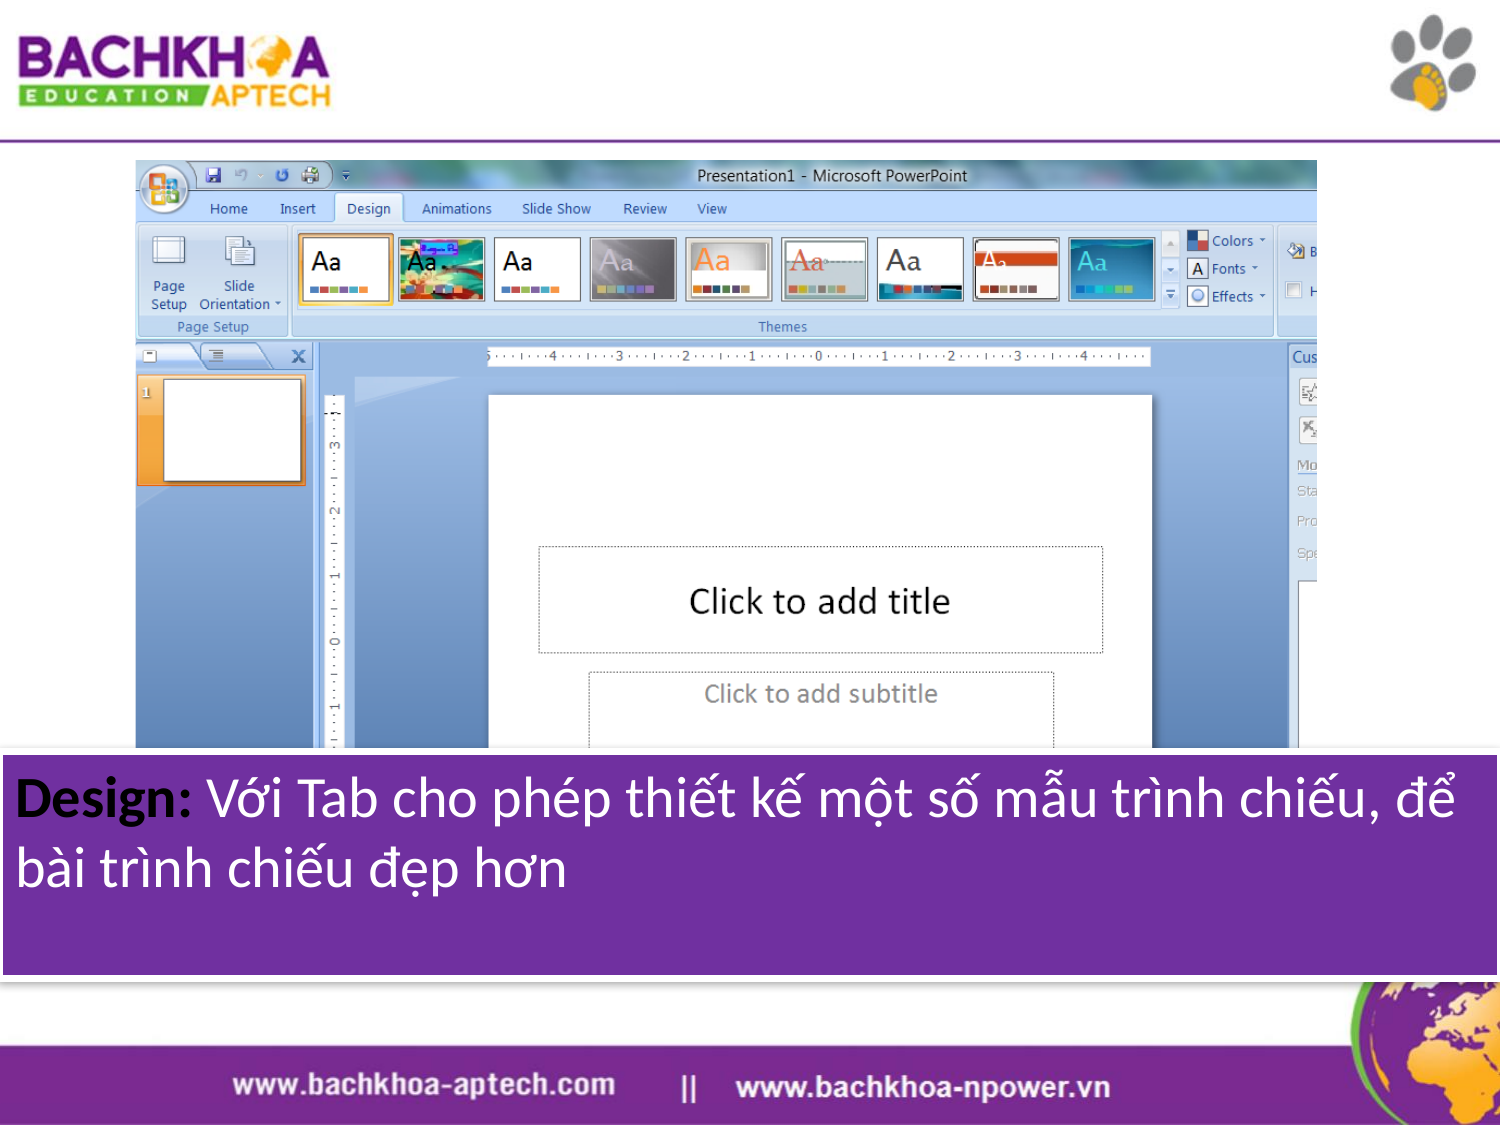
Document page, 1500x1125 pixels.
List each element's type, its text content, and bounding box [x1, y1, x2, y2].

picture [0, 0, 1500, 780]
picture [0, 979, 1500, 1125]
text_box Design: Với Tab cho phép thiết kế một số mẫu trình chiếu, để bài trình chiếu đẹp hơn [0, 751, 1500, 979]
